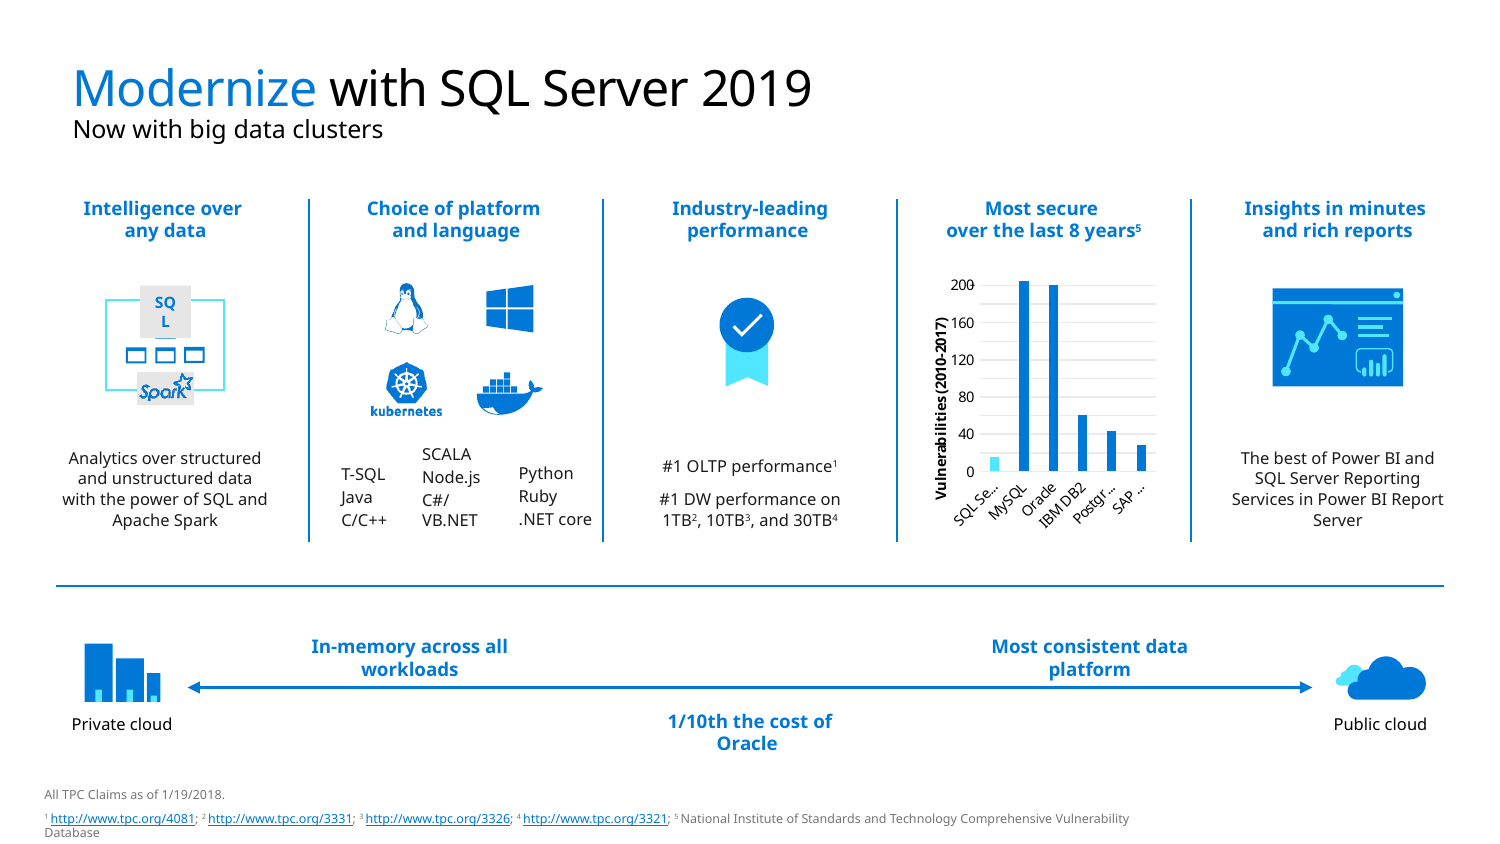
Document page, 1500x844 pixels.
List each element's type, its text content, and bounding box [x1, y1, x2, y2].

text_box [1335, 656, 1427, 700]
text_box Industry-leading performance [620, 190, 880, 247]
text_box 1/10th the cost of Oracle [631, 703, 868, 761]
chart [905, 269, 1174, 536]
text_box Most secure over the last 8 years5 [914, 190, 1174, 247]
text_box Analytics over structured and unstructured data with the power of SQL and Apache Spark [48, 441, 282, 535]
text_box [84, 643, 161, 703]
text_box In-memory across all workloads [261, 629, 559, 686]
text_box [371, 283, 544, 416]
text_box #1 OLTP performance1 #1 DW performance on 1TB2, 10TB3, and 30TB4 [645, 449, 855, 535]
text_box Most consistent data platform [941, 629, 1239, 686]
text_box Insights in minutes and rich reports [1208, 190, 1468, 247]
text_box Choice of platform and language [326, 190, 586, 247]
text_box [328, 454, 602, 536]
title Modernize with SQL Server 2019 [72, 56, 1428, 117]
text_box Private cloud [56, 709, 188, 742]
text_box SQL [140, 285, 191, 300]
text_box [719, 297, 775, 387]
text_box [106, 300, 225, 405]
text_box Now with big data clusters [72, 116, 1441, 144]
text_box [1376, 387, 1381, 441]
text_box All TPC Claims as of 1/19/2018. 1 http://www.tpc.org/4081; 2 http://www.tpc.org/3331; 3 http://www.tpc.org/3326; 4 http://www.tpc.org/3321; 5 National Institute of Standards and Technology Comprehensive Vulnerability Database [33, 783, 1146, 844]
text_box Intelligence over any data [35, 190, 295, 247]
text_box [1272, 288, 1404, 387]
text_box [1280, 387, 1376, 501]
text_box Public cloud [1311, 709, 1450, 742]
text_box The best of Power BI and SQL Server Reporting Services in Power BI Report Server [1216, 441, 1460, 535]
